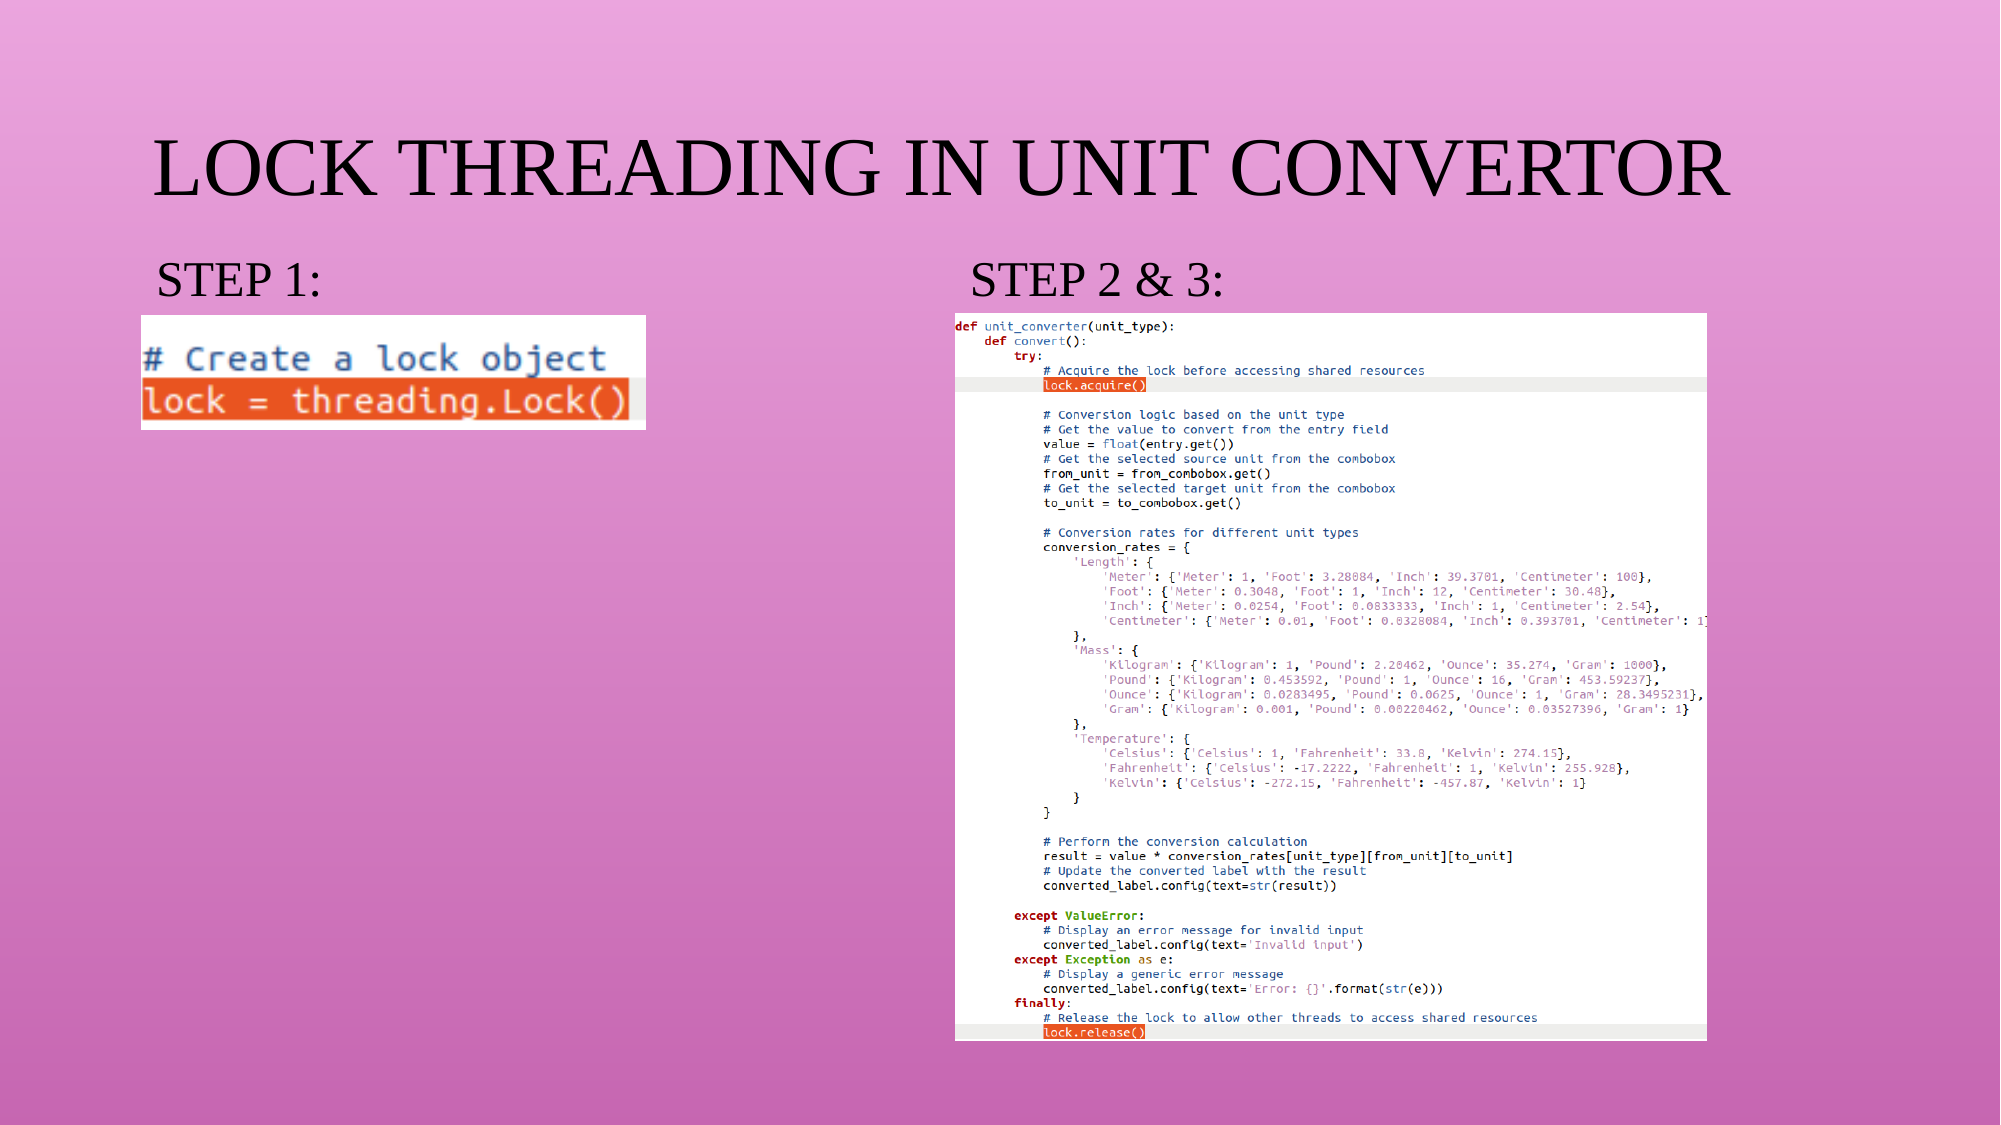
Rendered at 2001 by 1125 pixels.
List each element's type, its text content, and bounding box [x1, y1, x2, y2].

picture [141, 315, 646, 430]
title LOCK THREADING IN UNIT CONVERTOR [137, 59, 1863, 278]
text_box STEP 2 & 3: [955, 239, 1378, 313]
text_box STEP 1: [141, 239, 404, 315]
picture [955, 313, 1708, 1041]
